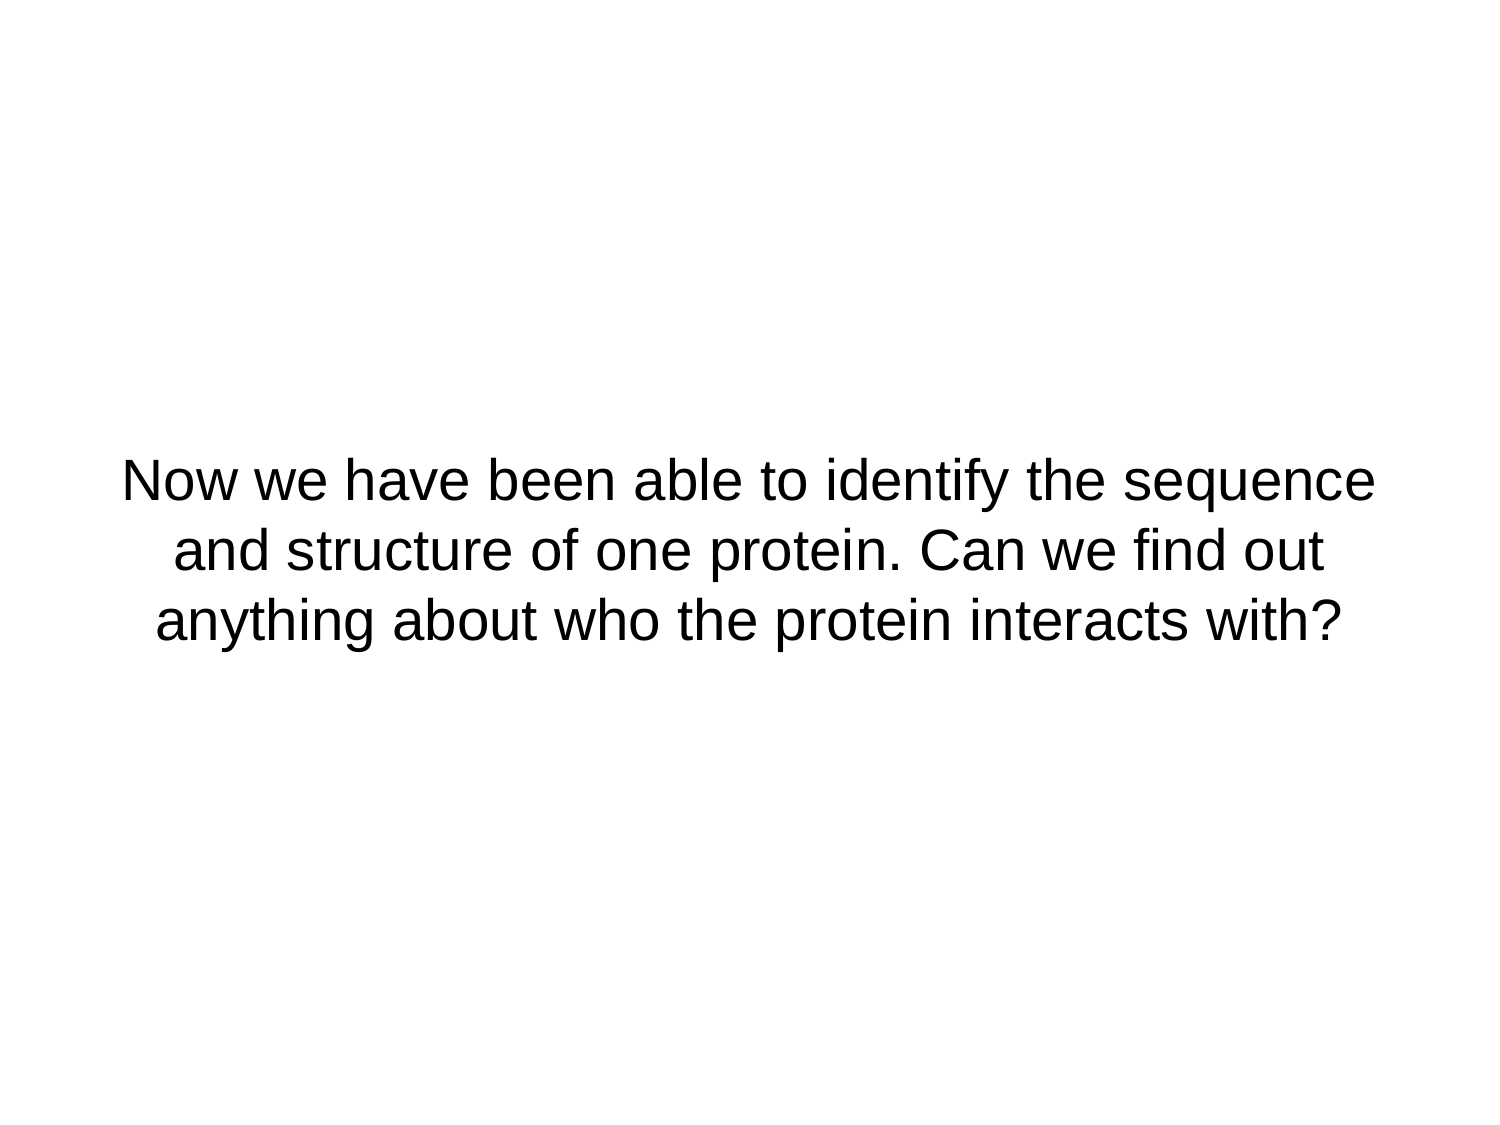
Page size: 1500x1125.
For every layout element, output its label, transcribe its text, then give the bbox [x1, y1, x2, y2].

title Now we have been able to identify the sequence and structure of one protein. Can we find out anything about who the protein interacts with? [75, 45, 1425, 1050]
